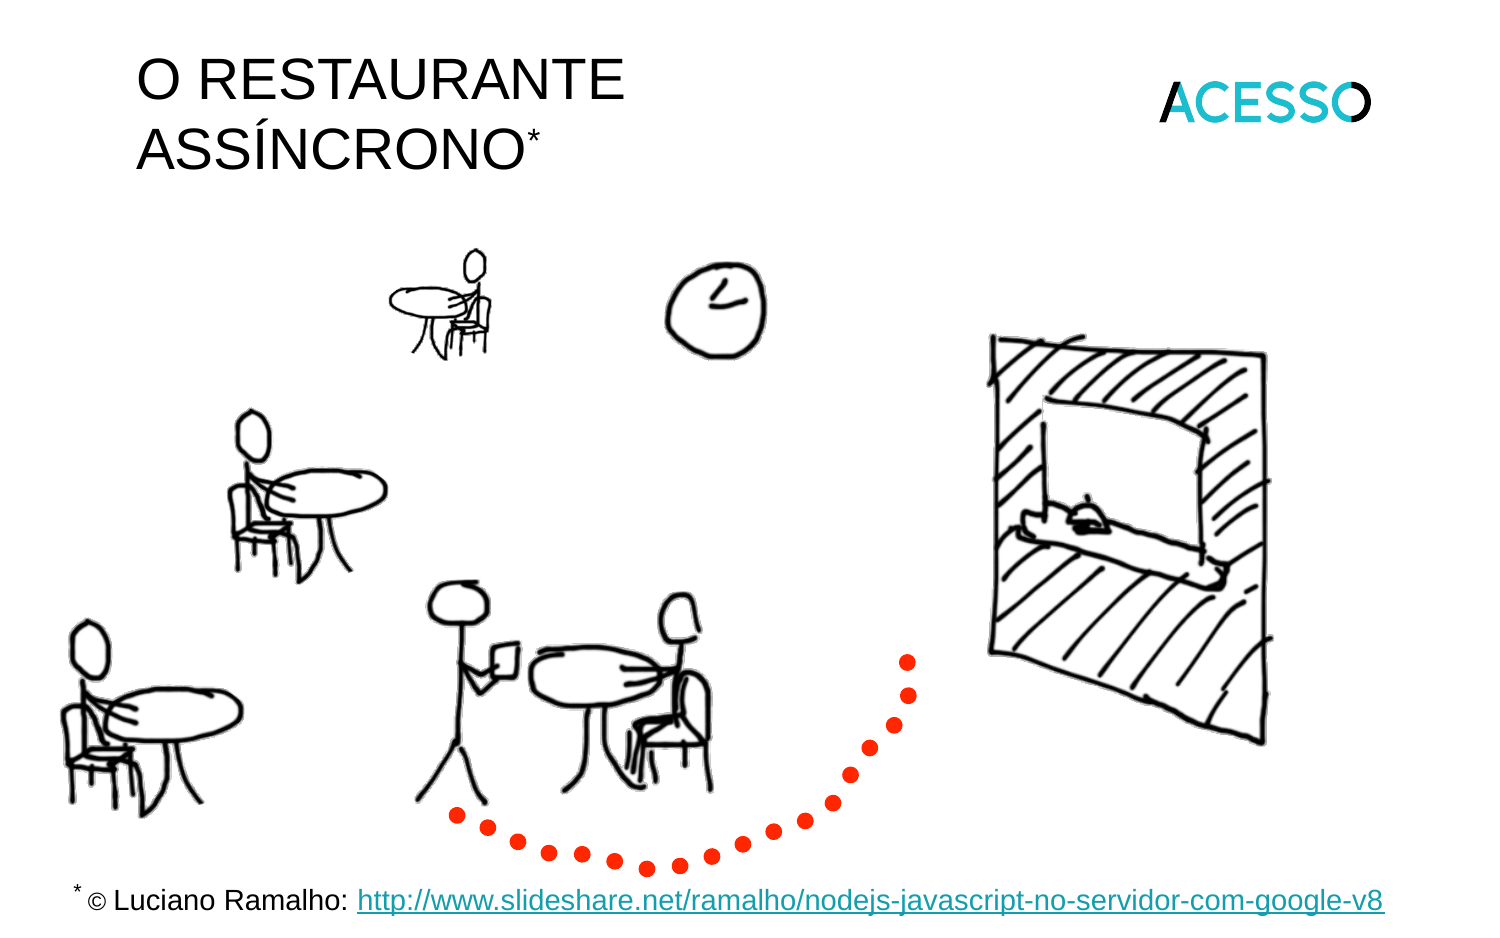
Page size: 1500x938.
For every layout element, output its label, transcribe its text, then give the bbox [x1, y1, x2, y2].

picture [986, 332, 1274, 748]
picture [527, 591, 714, 795]
picture [226, 407, 389, 585]
picture [1179, 81, 1371, 123]
picture [664, 260, 768, 361]
text_box [457, 662, 909, 865]
title O Restaurante Assíncrono* [121, 76, 1179, 147]
picture [59, 617, 245, 819]
text_box * © Luciano Ramalho: http://www.slideshare.net/ramalho/nodejs-javascript-no-servidor-com-google-v8 [58, 865, 1400, 926]
picture [388, 247, 492, 361]
picture [414, 579, 526, 807]
